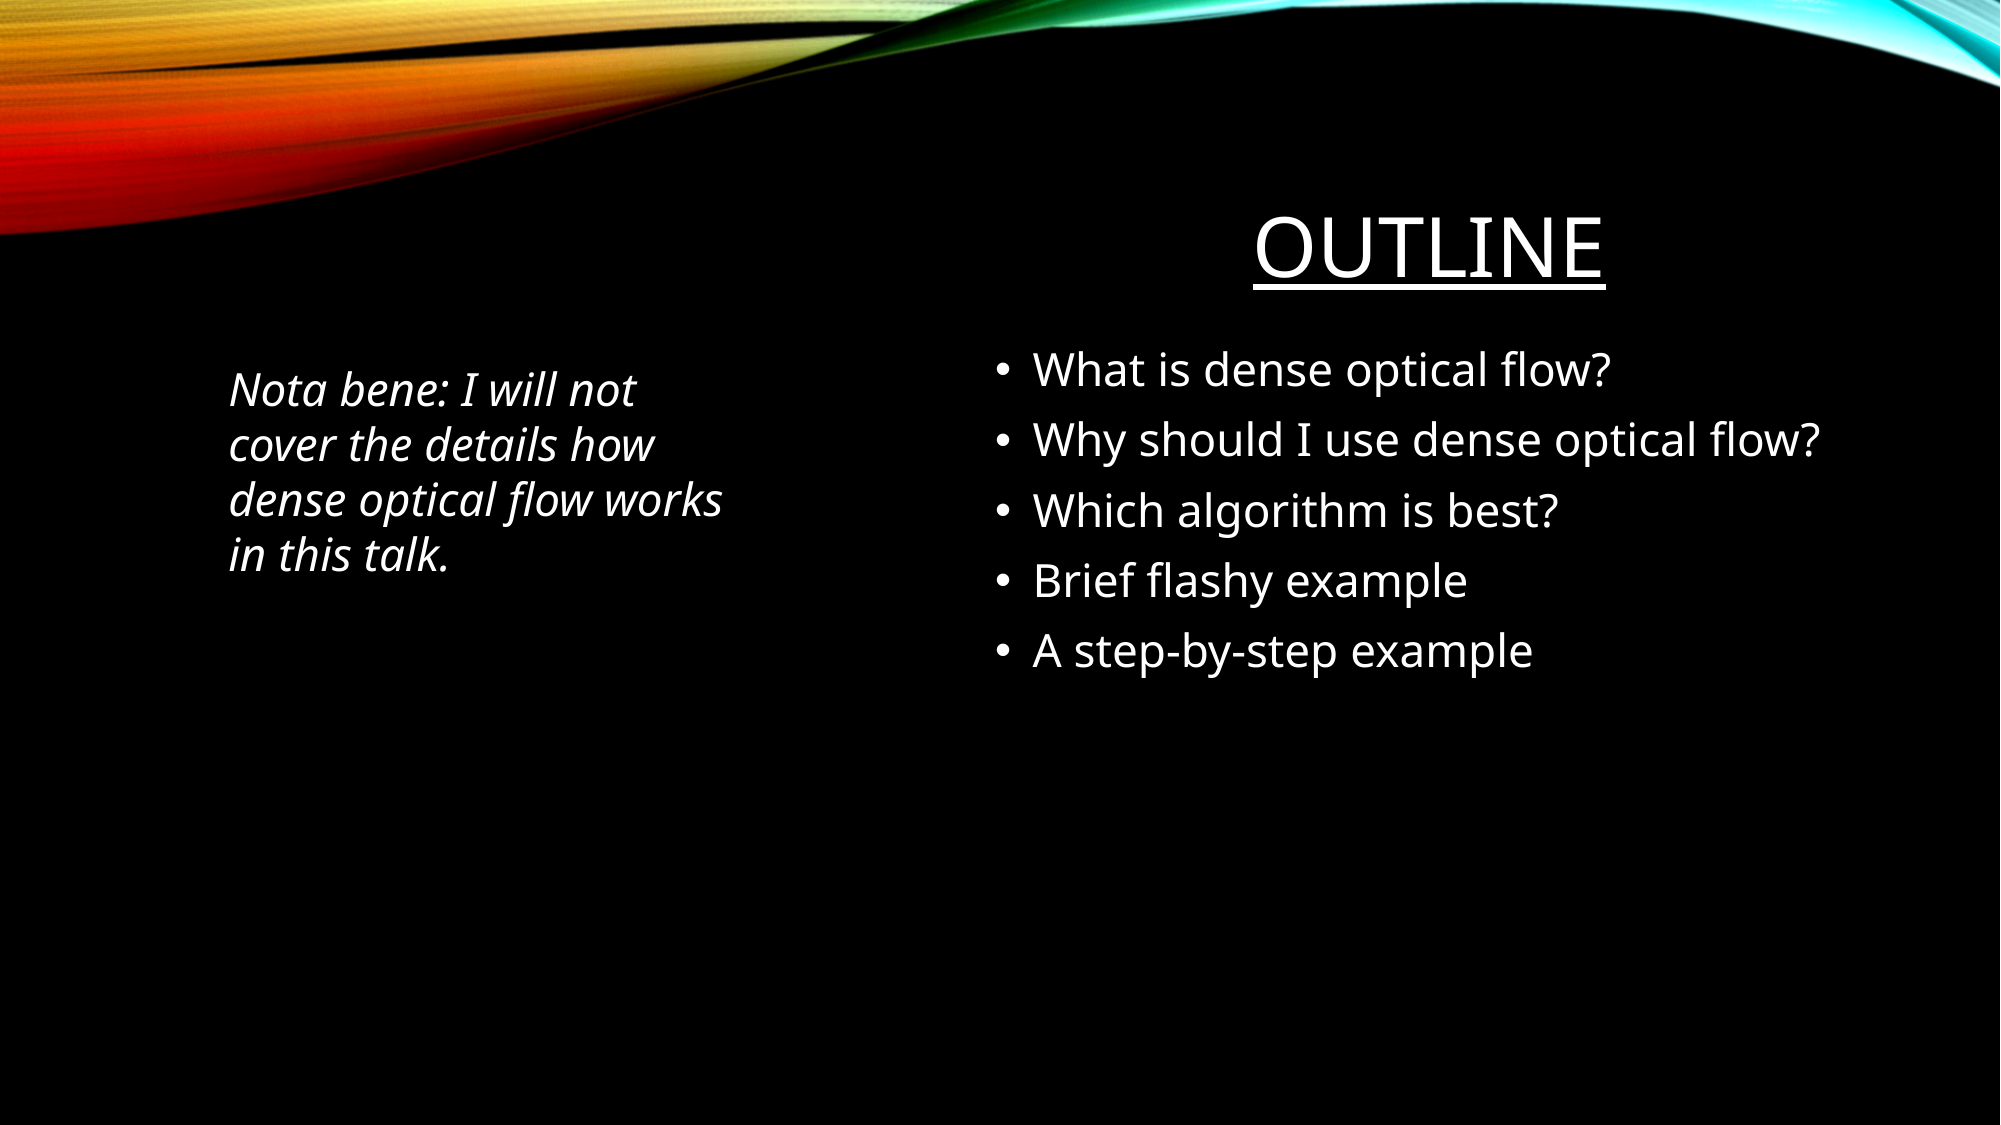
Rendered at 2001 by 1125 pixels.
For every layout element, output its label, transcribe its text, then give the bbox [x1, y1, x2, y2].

list What is dense optical flow? Why should I use dense optical flow? Which algorithm is best? Brief flashy example A step-by-step example [979, 339, 1868, 1000]
title OUTLINE [722, 144, 2000, 357]
picture [0, 0, 2000, 237]
text_box Nota bene: I will not cover the details how dense optical flow works in this talk. [213, 353, 767, 589]
